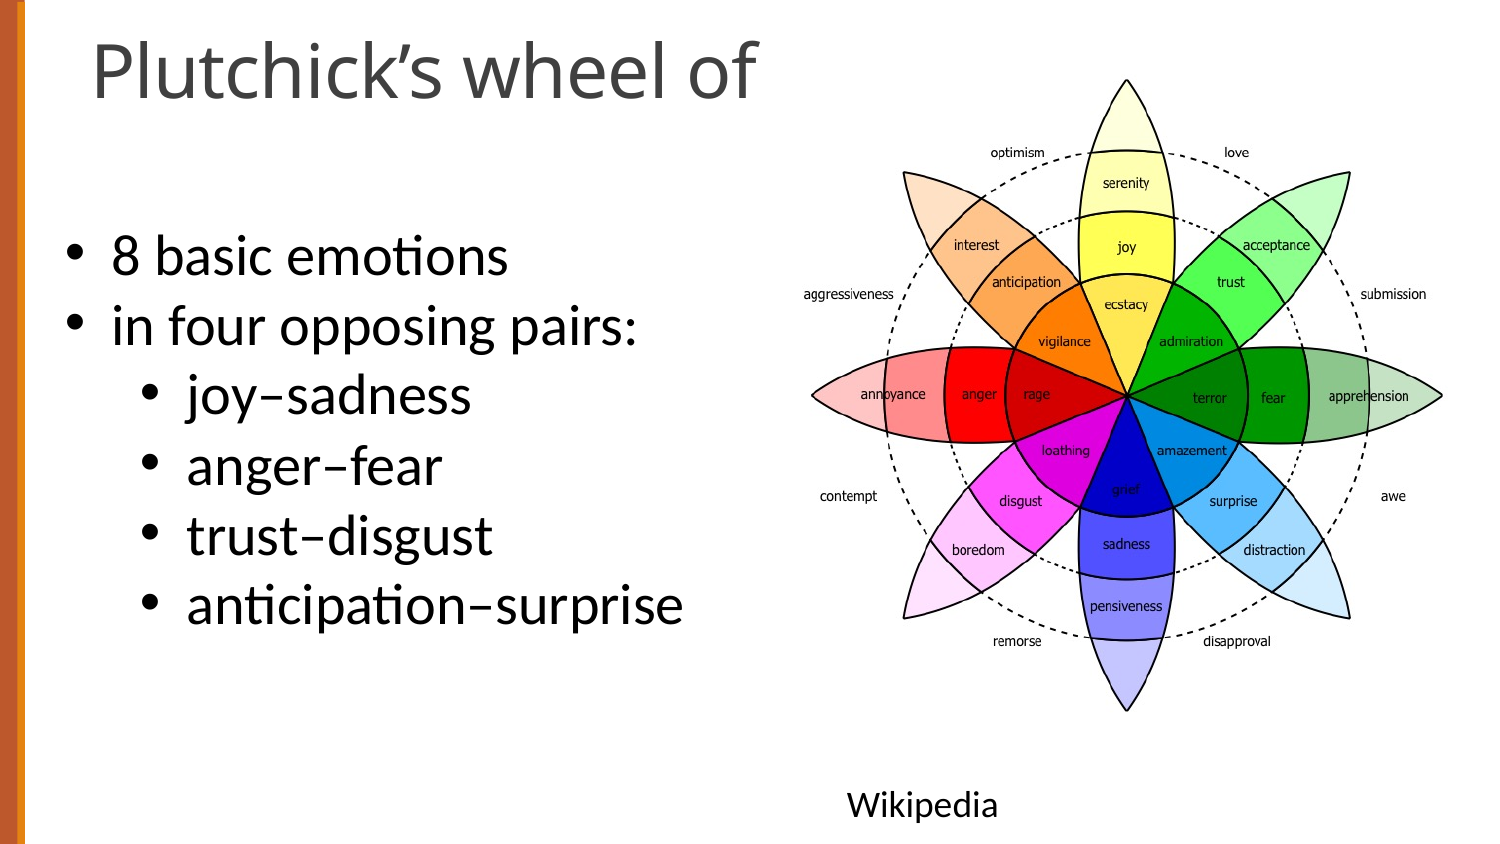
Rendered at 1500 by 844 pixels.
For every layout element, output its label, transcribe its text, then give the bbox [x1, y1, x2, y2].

title Plutchick’s wheel of emotion [75, 21, 1175, 122]
text_box 8 basic emotions in four opposing pairs: joy–sadness anger–fear trust–disgust anticipation–surprise [50, 209, 750, 689]
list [778, 42, 1480, 844]
